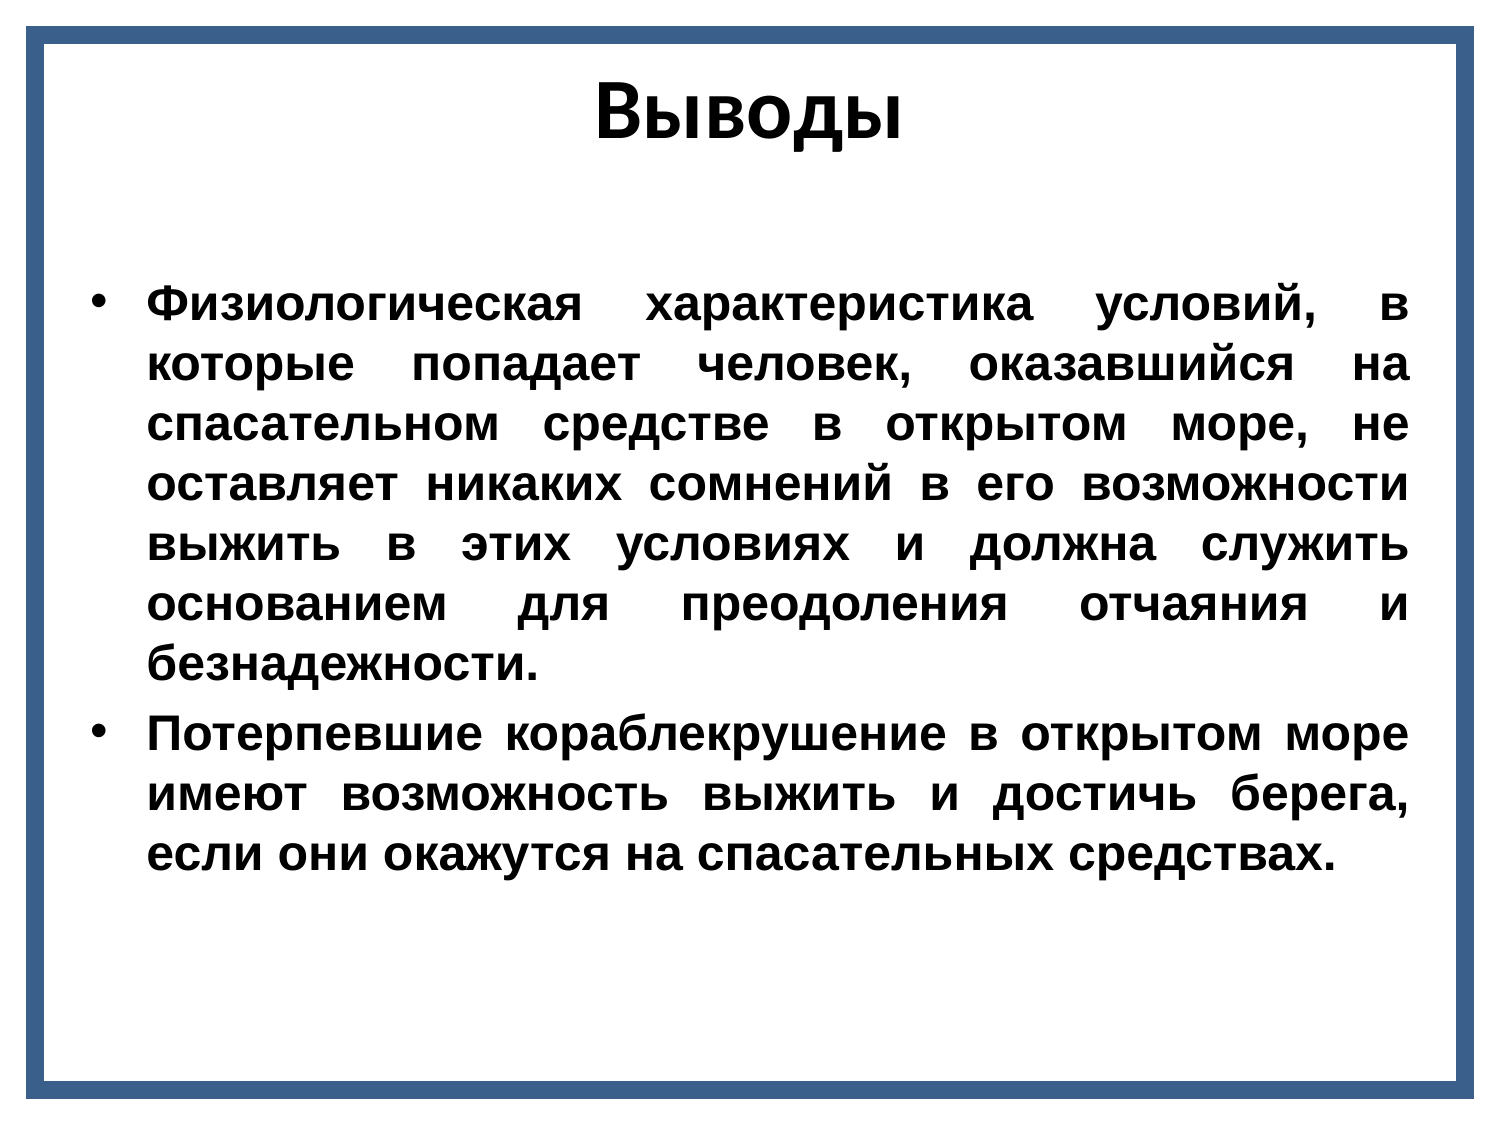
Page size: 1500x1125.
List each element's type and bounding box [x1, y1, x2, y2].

text_box [33, 33, 1467, 1092]
